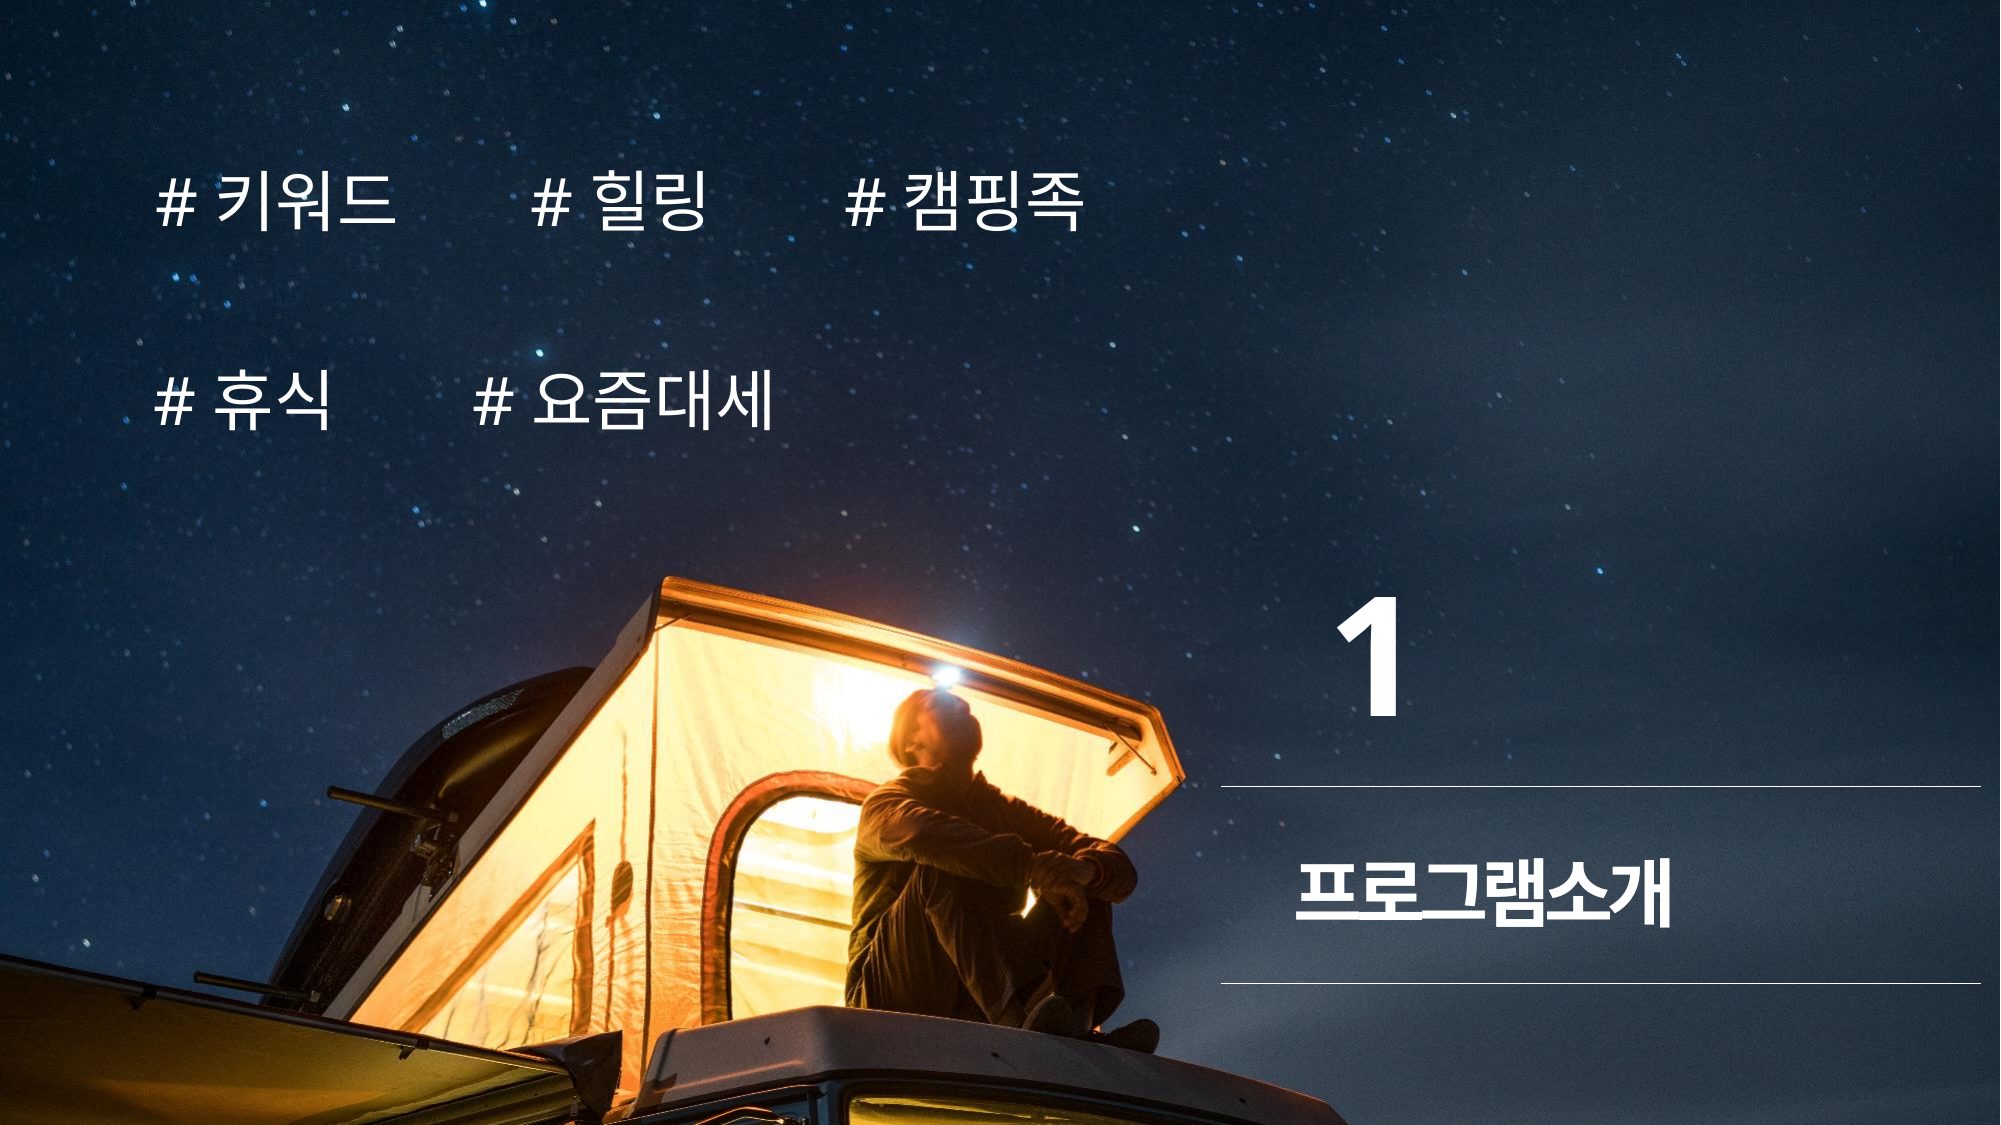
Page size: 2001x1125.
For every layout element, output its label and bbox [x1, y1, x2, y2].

picture [0, 0, 2000, 1125]
text_box [1220, 542, 1982, 984]
